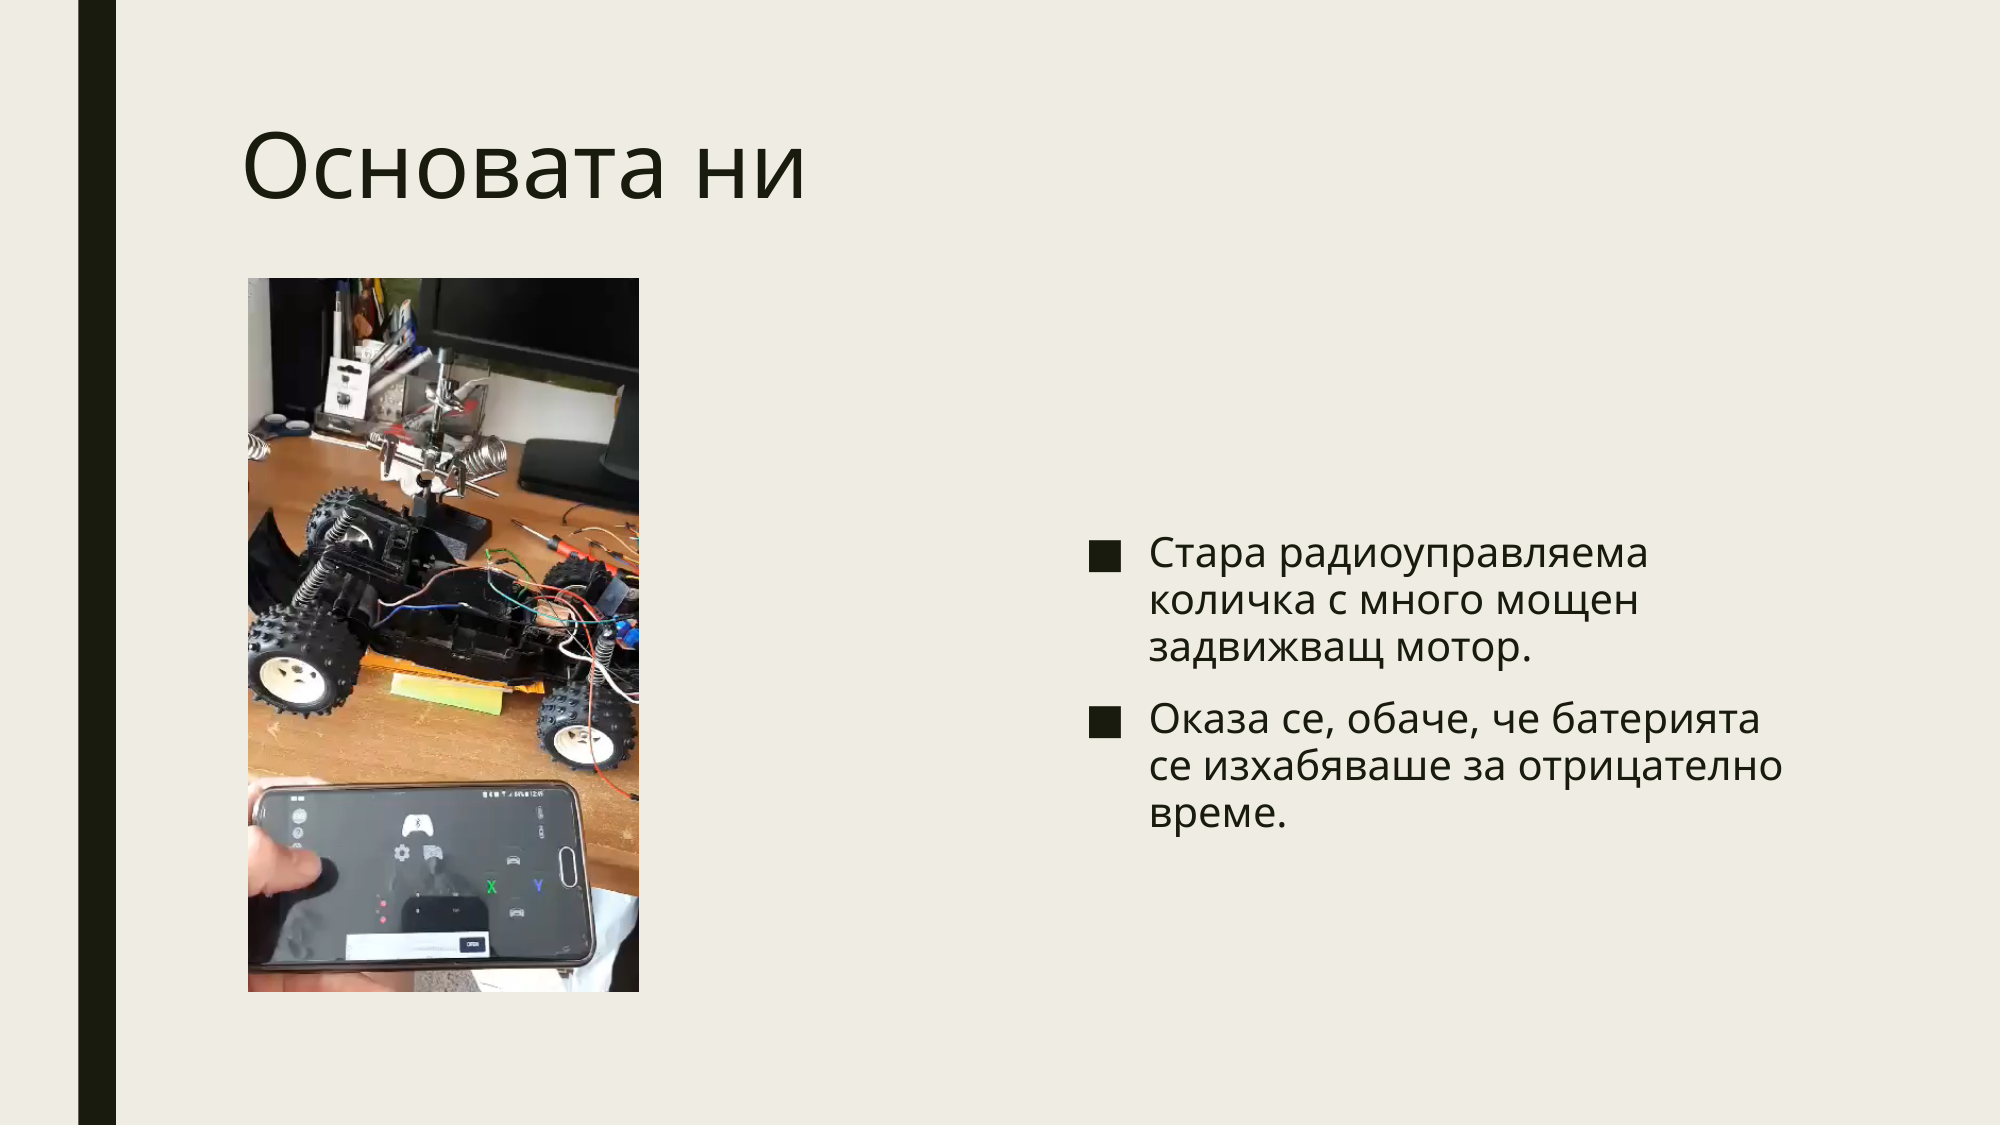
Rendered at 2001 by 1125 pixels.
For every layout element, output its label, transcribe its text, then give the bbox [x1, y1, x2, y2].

list Стара радиоуправляема количка с много мощен задвижващ мотор. Оказа се, обаче, че батерията се изхабяваше за отрицателно време. [1070, 375, 1801, 963]
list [247, 277, 640, 993]
title Основата ни [225, 112, 1800, 357]
